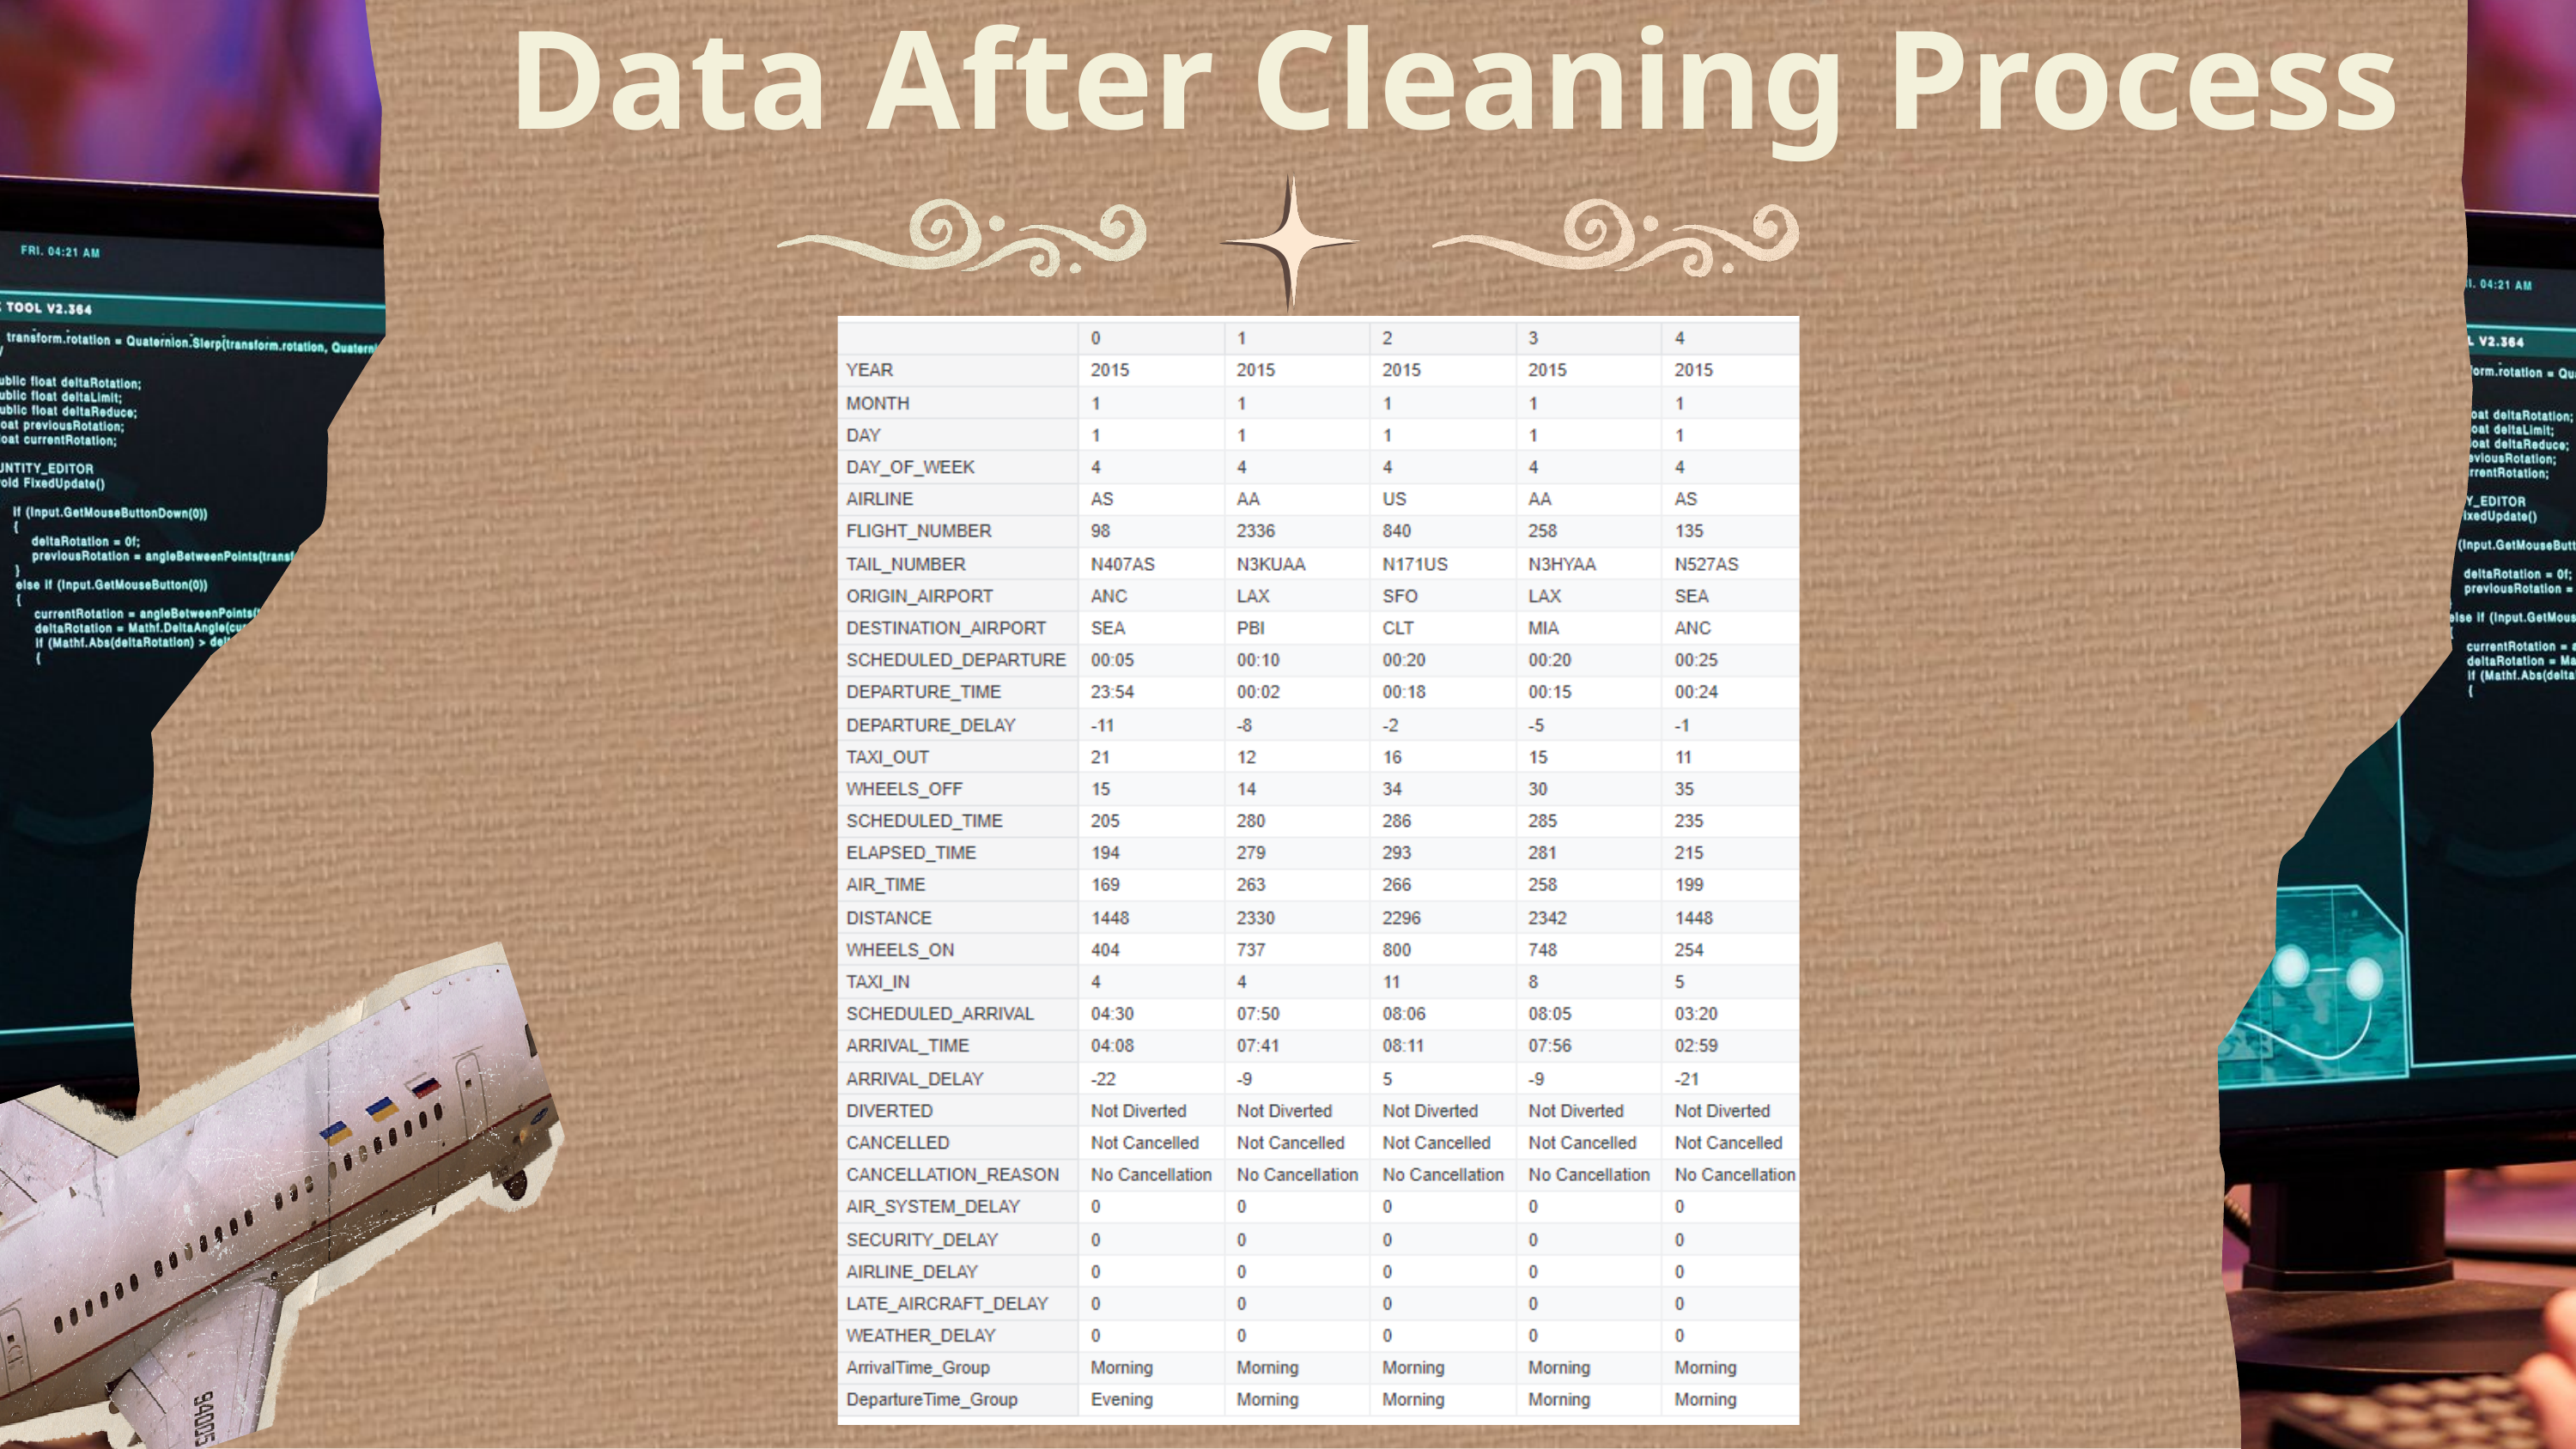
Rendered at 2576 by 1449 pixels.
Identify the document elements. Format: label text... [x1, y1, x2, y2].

text_box [837, 316, 1800, 1425]
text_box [0, 0, 390, 1449]
text_box [1431, 198, 1800, 277]
text_box [776, 198, 1147, 277]
text_box [396, 940, 623, 1386]
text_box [2214, 0, 2576, 1449]
text_box [396, 0, 2210, 1449]
text_box [1216, 165, 1363, 316]
text_box Data After Cleaning Process [475, 22, 2210, 157]
